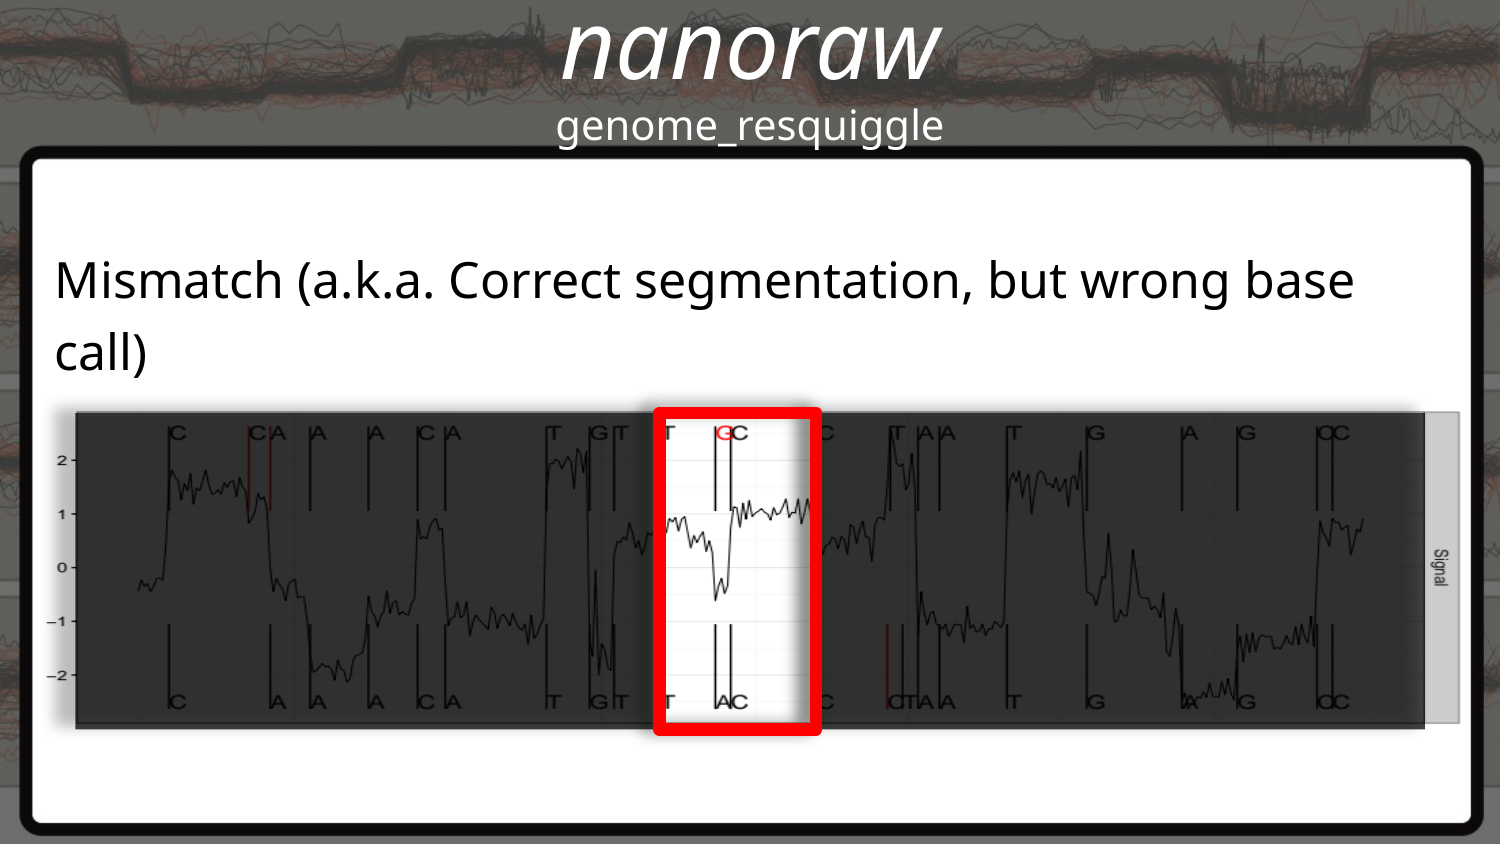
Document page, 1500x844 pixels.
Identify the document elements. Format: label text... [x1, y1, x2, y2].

title nanoraw genome_resquiggle [0, 0, 1500, 137]
picture [0, 137, 1500, 844]
text_box Mismatch (a.k.a. Correct segmentation, but wrong base call) [40, 228, 1467, 388]
